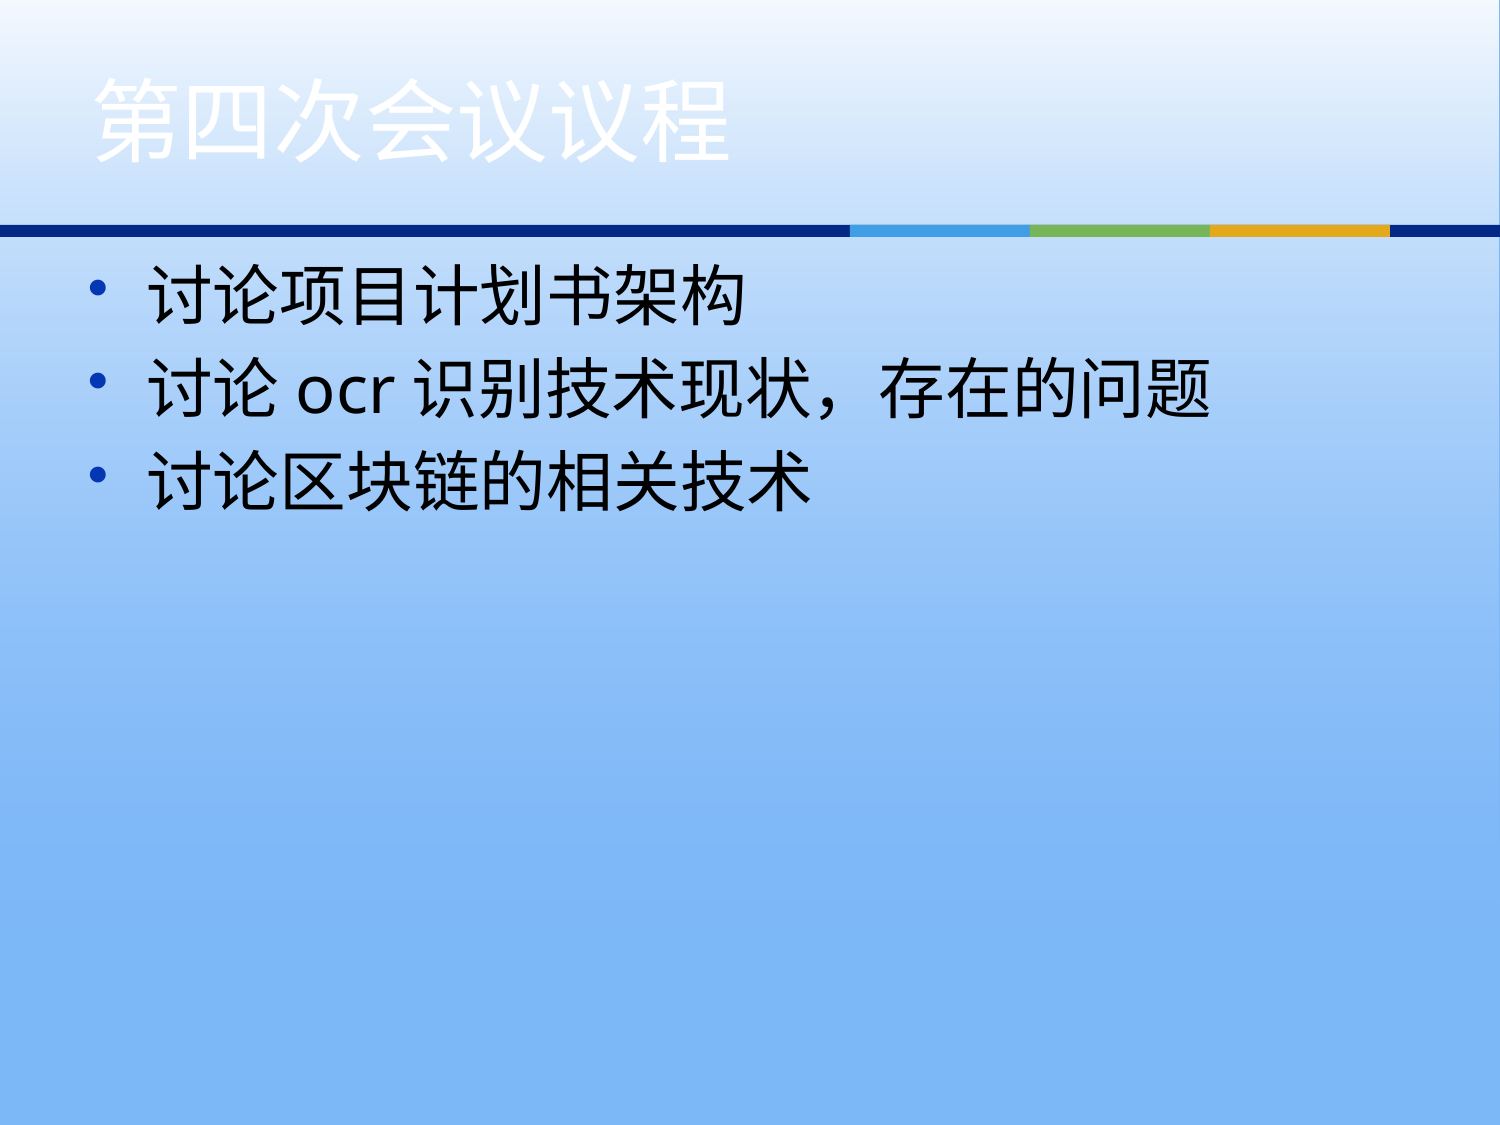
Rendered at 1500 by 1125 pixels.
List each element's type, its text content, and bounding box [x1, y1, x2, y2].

title 第四次会议议程 [75, 24, 1425, 213]
list 讨论项目计划书架构 讨论ocr识别技术现状，存在的问题 讨论区块链的相关技术 [75, 246, 1425, 1005]
